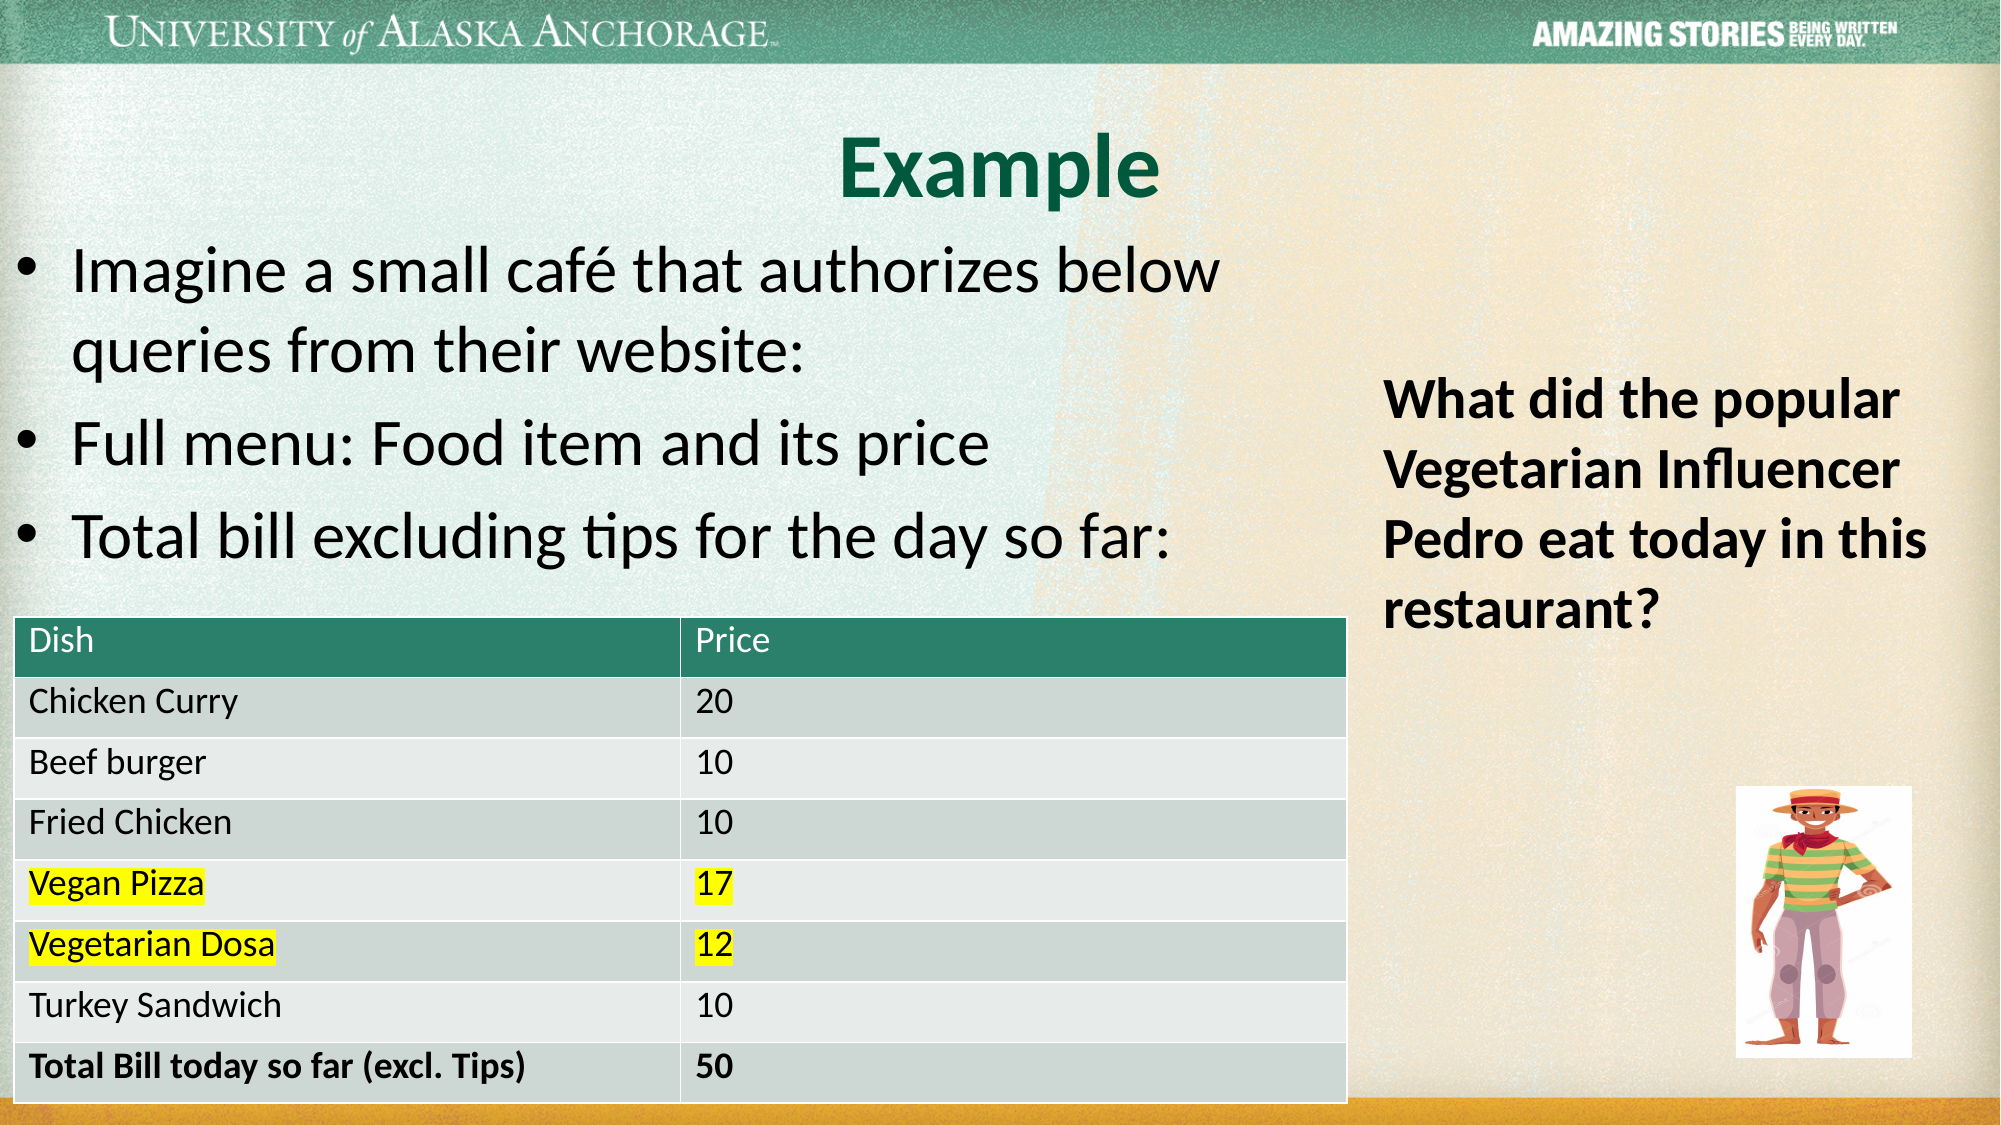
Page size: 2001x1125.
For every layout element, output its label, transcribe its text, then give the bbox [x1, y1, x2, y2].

table_cell 17 [681, 861, 1346, 920]
table_cell 10 [681, 800, 1346, 859]
list Imagine a small café that authorizes below queries from their website: Full menu: Food item and its price Total bill excluding tips for the day so far: [0, 217, 1348, 961]
table_cell 12 [681, 922, 1346, 981]
table_cell Chicken Curry [15, 678, 680, 737]
table_cell Beef burger [15, 739, 680, 798]
table_header Dish [15, 618, 680, 677]
title Example [99, 67, 1900, 255]
picture [0, 0, 2001, 1125]
table_cell 20 [681, 678, 1346, 737]
table_cell Fried Chicken [15, 800, 680, 859]
table_cell 10 [681, 739, 1346, 798]
table_cell Total Bill today so far (excl. Tips) [15, 1043, 680, 1102]
table_cell 50 [681, 1043, 1346, 1102]
table_cell Vegetarian Dosa [15, 922, 680, 981]
table_cell Turkey Sandwich [15, 983, 680, 1042]
text_box What did the popular Vegetarian Influencer Pedro eat today in this restaurant? [1368, 352, 2000, 648]
table_header Price [681, 618, 1346, 677]
table_cell 10 [681, 983, 1346, 1042]
table_cell Vegan Pizza [15, 861, 680, 920]
